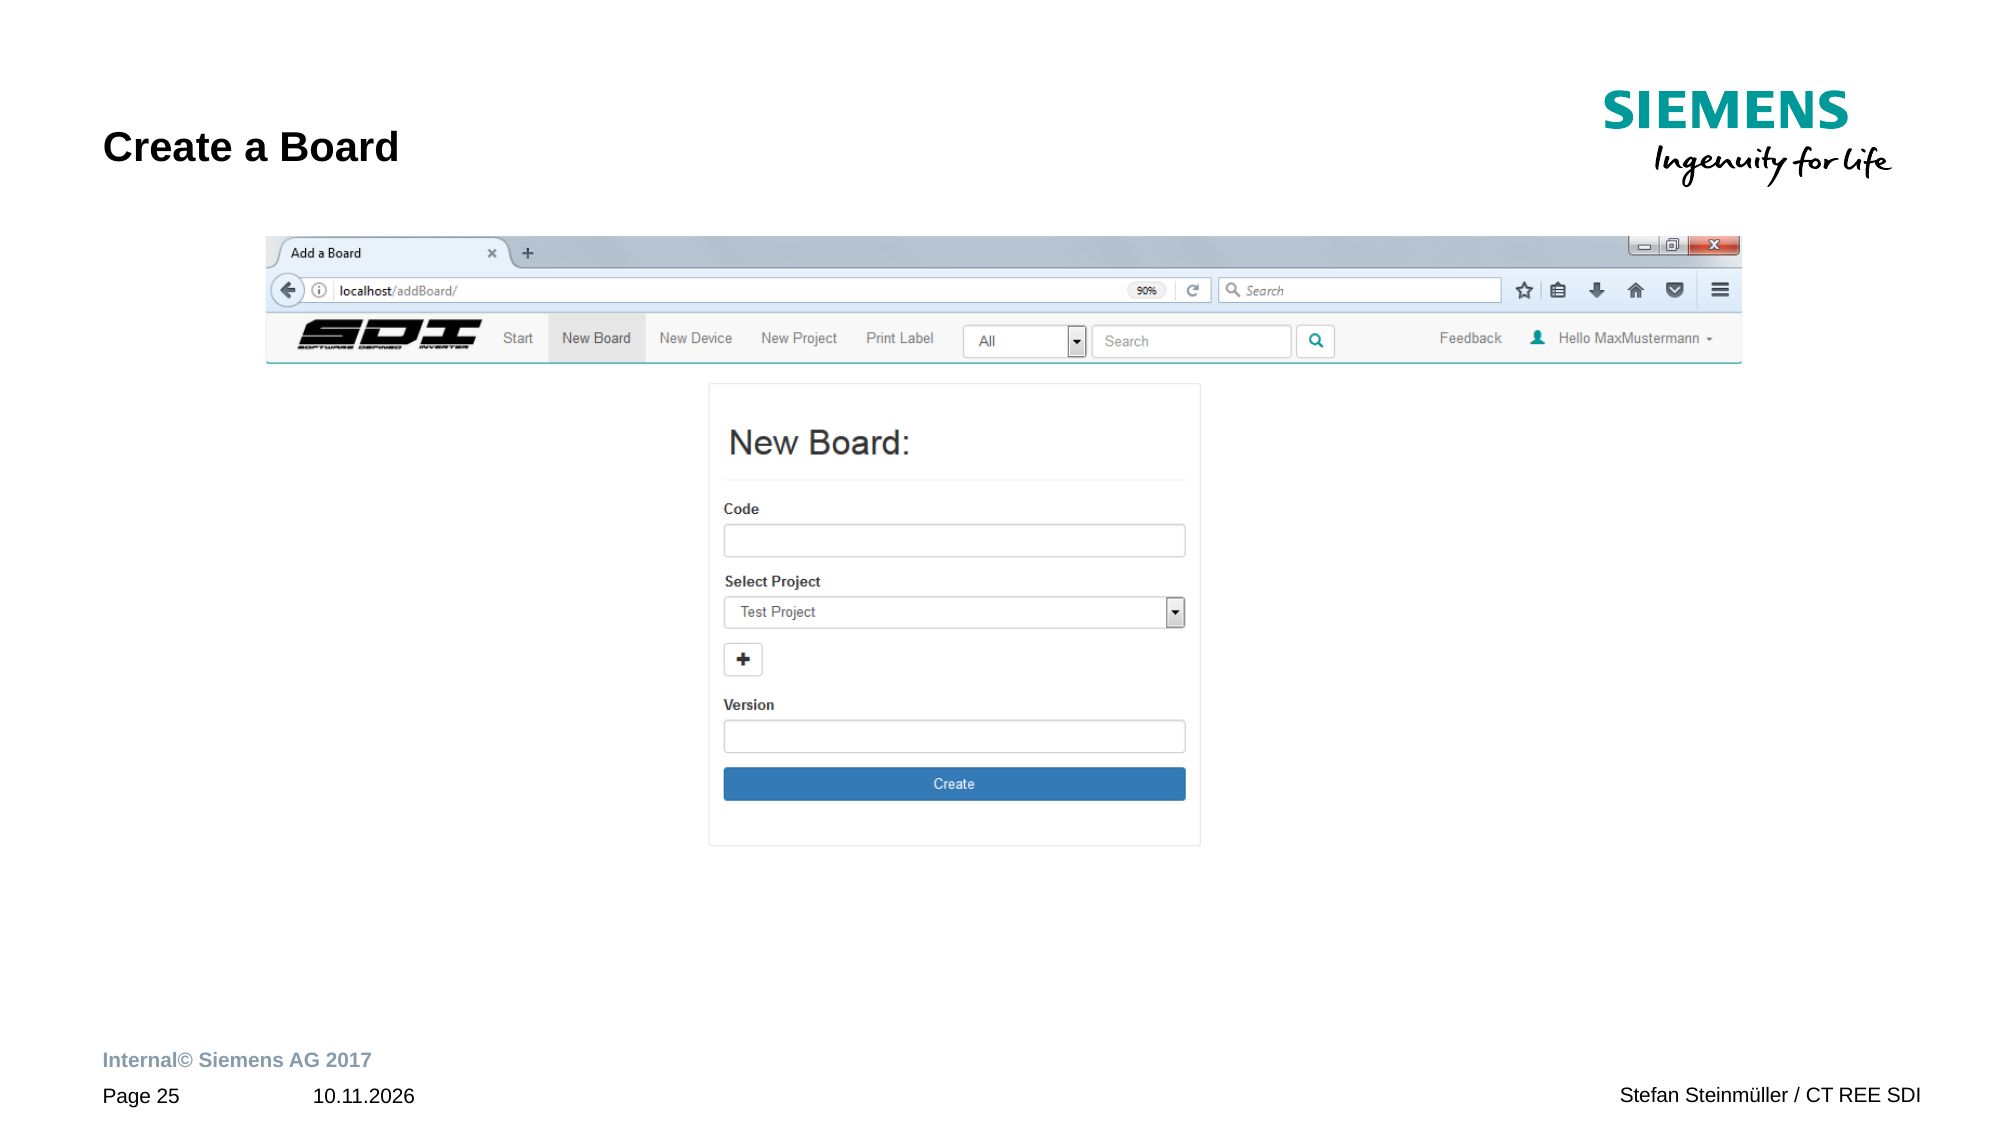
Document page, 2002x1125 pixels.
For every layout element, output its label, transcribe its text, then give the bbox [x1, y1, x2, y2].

footer Stefan Steinmüller / CT REE SDI [621, 1082, 2001, 1125]
title Create a Board [102, 68, 1450, 209]
slide_number Page 25 [0, 1082, 290, 1125]
picture [0, 231, 2001, 1012]
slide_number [290, 1082, 621, 1125]
